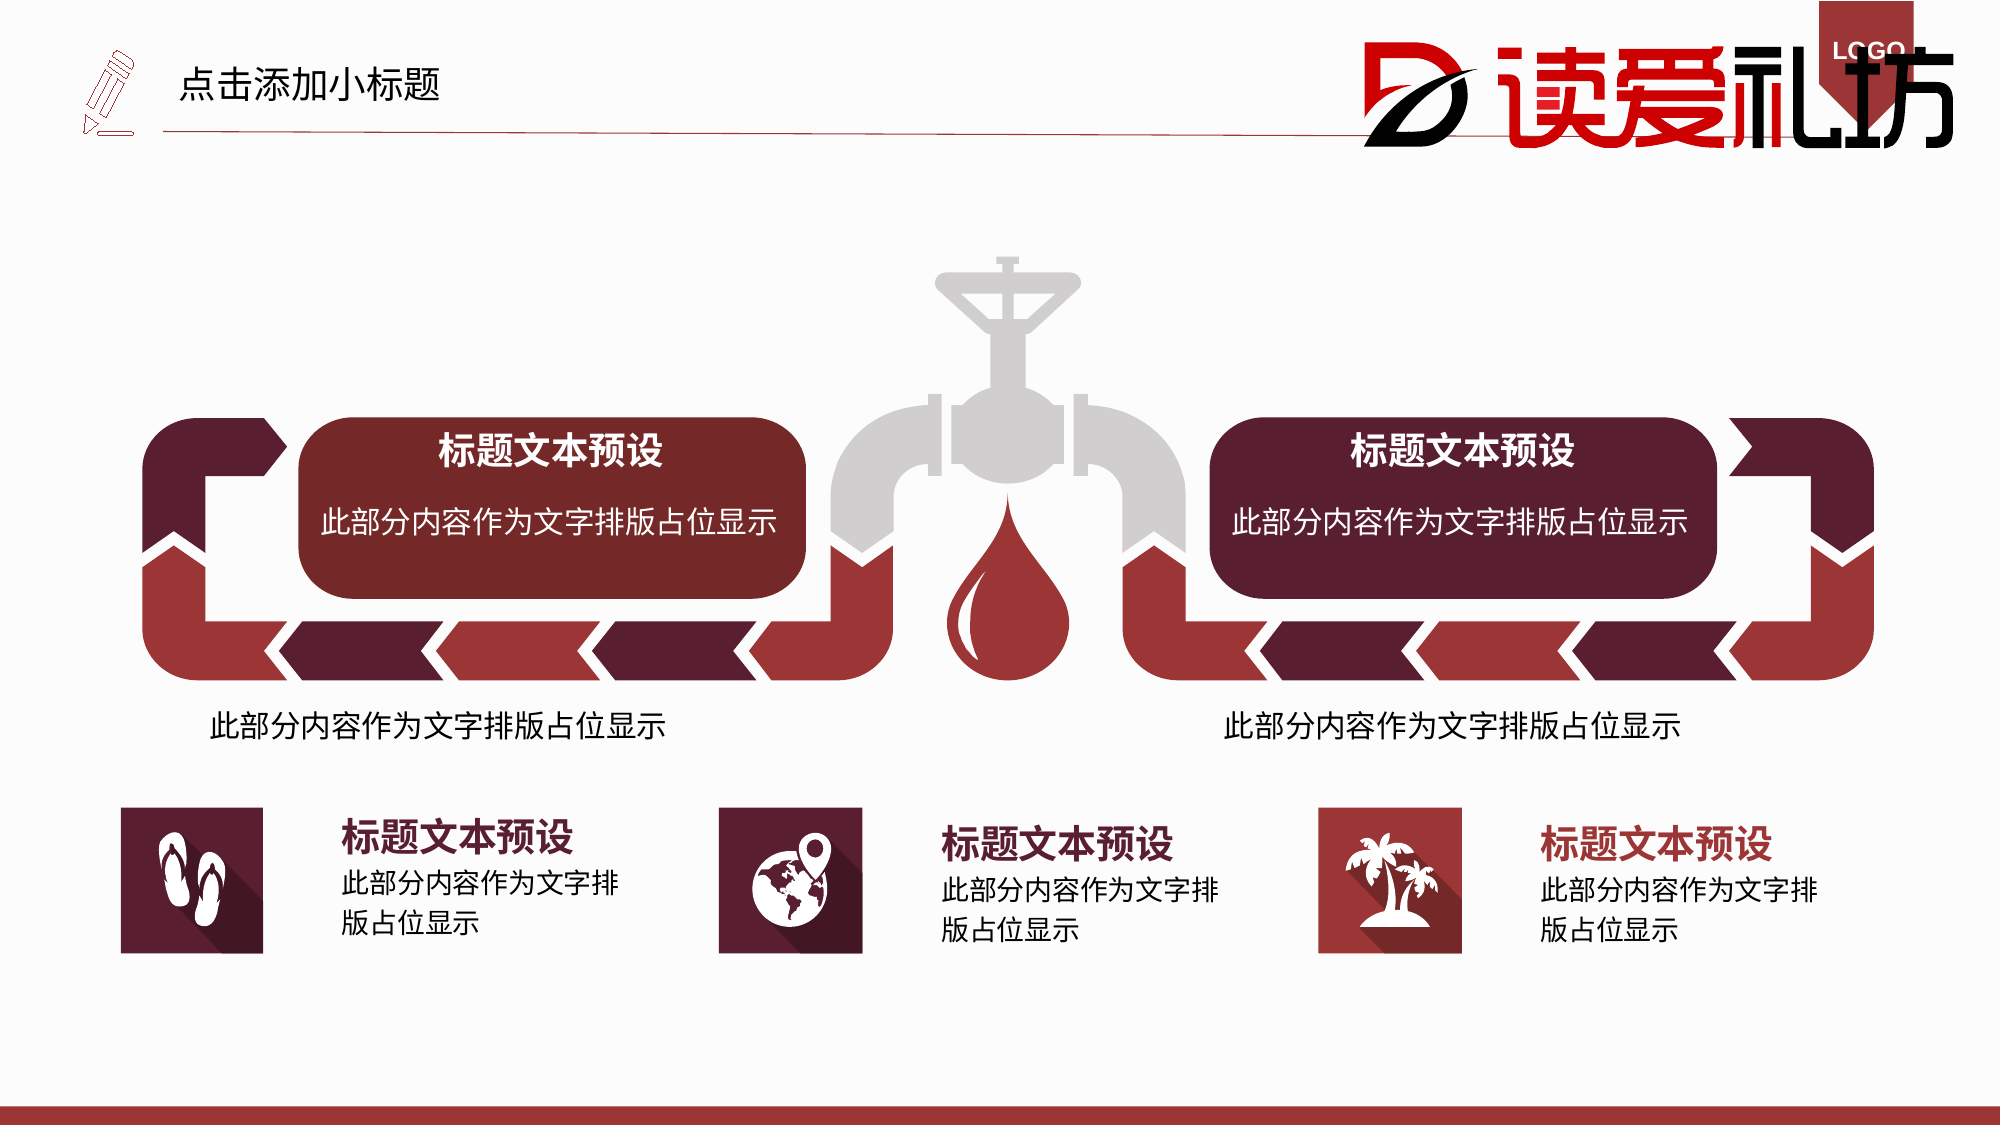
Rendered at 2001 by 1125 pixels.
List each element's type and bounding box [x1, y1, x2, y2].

text_box [1363, 42, 1954, 149]
text_box [0, 0, 2000, 1125]
text_box [120, 256, 1875, 954]
text_box [163, 131, 1363, 138]
